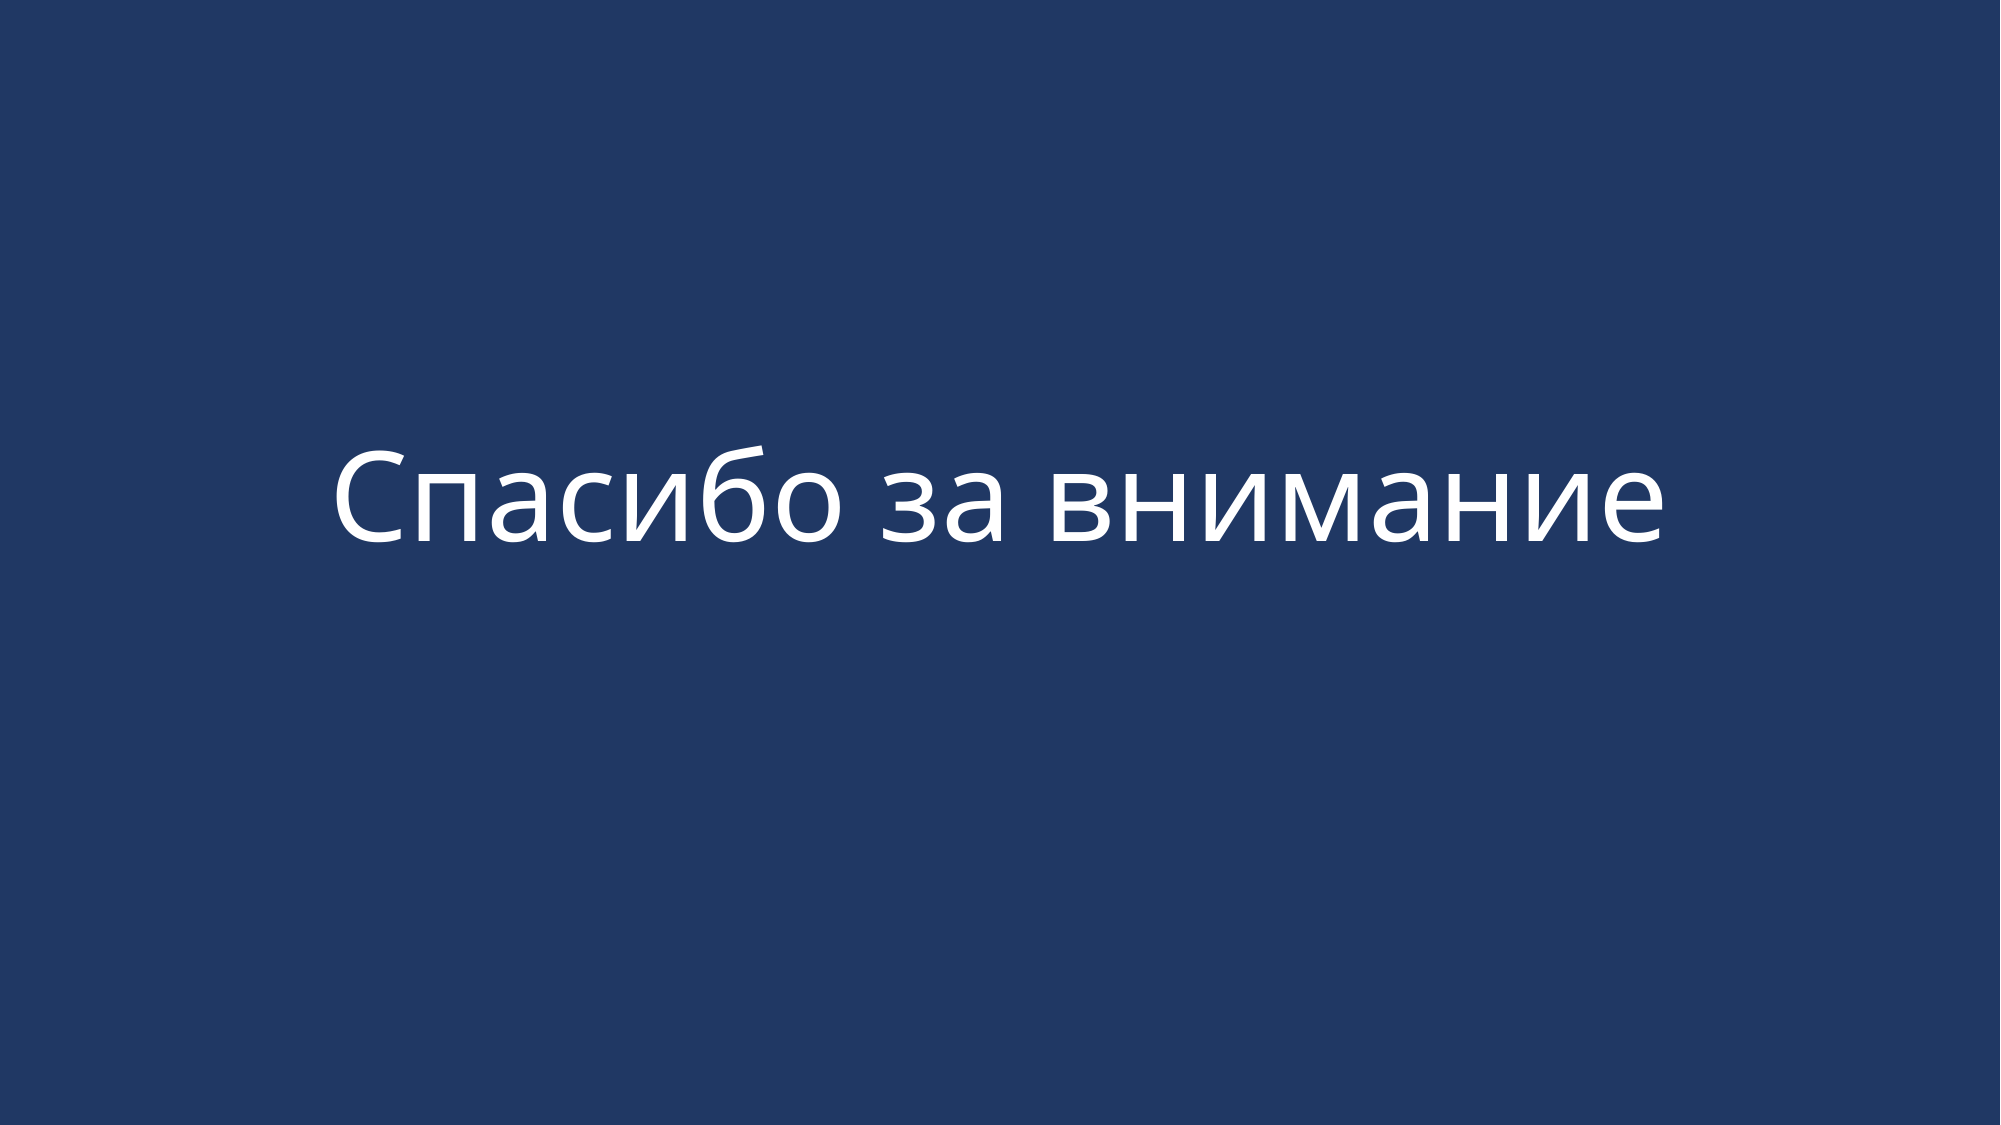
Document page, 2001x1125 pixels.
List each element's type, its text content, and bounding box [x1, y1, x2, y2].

title Спасибо за внимание [249, 184, 1750, 576]
